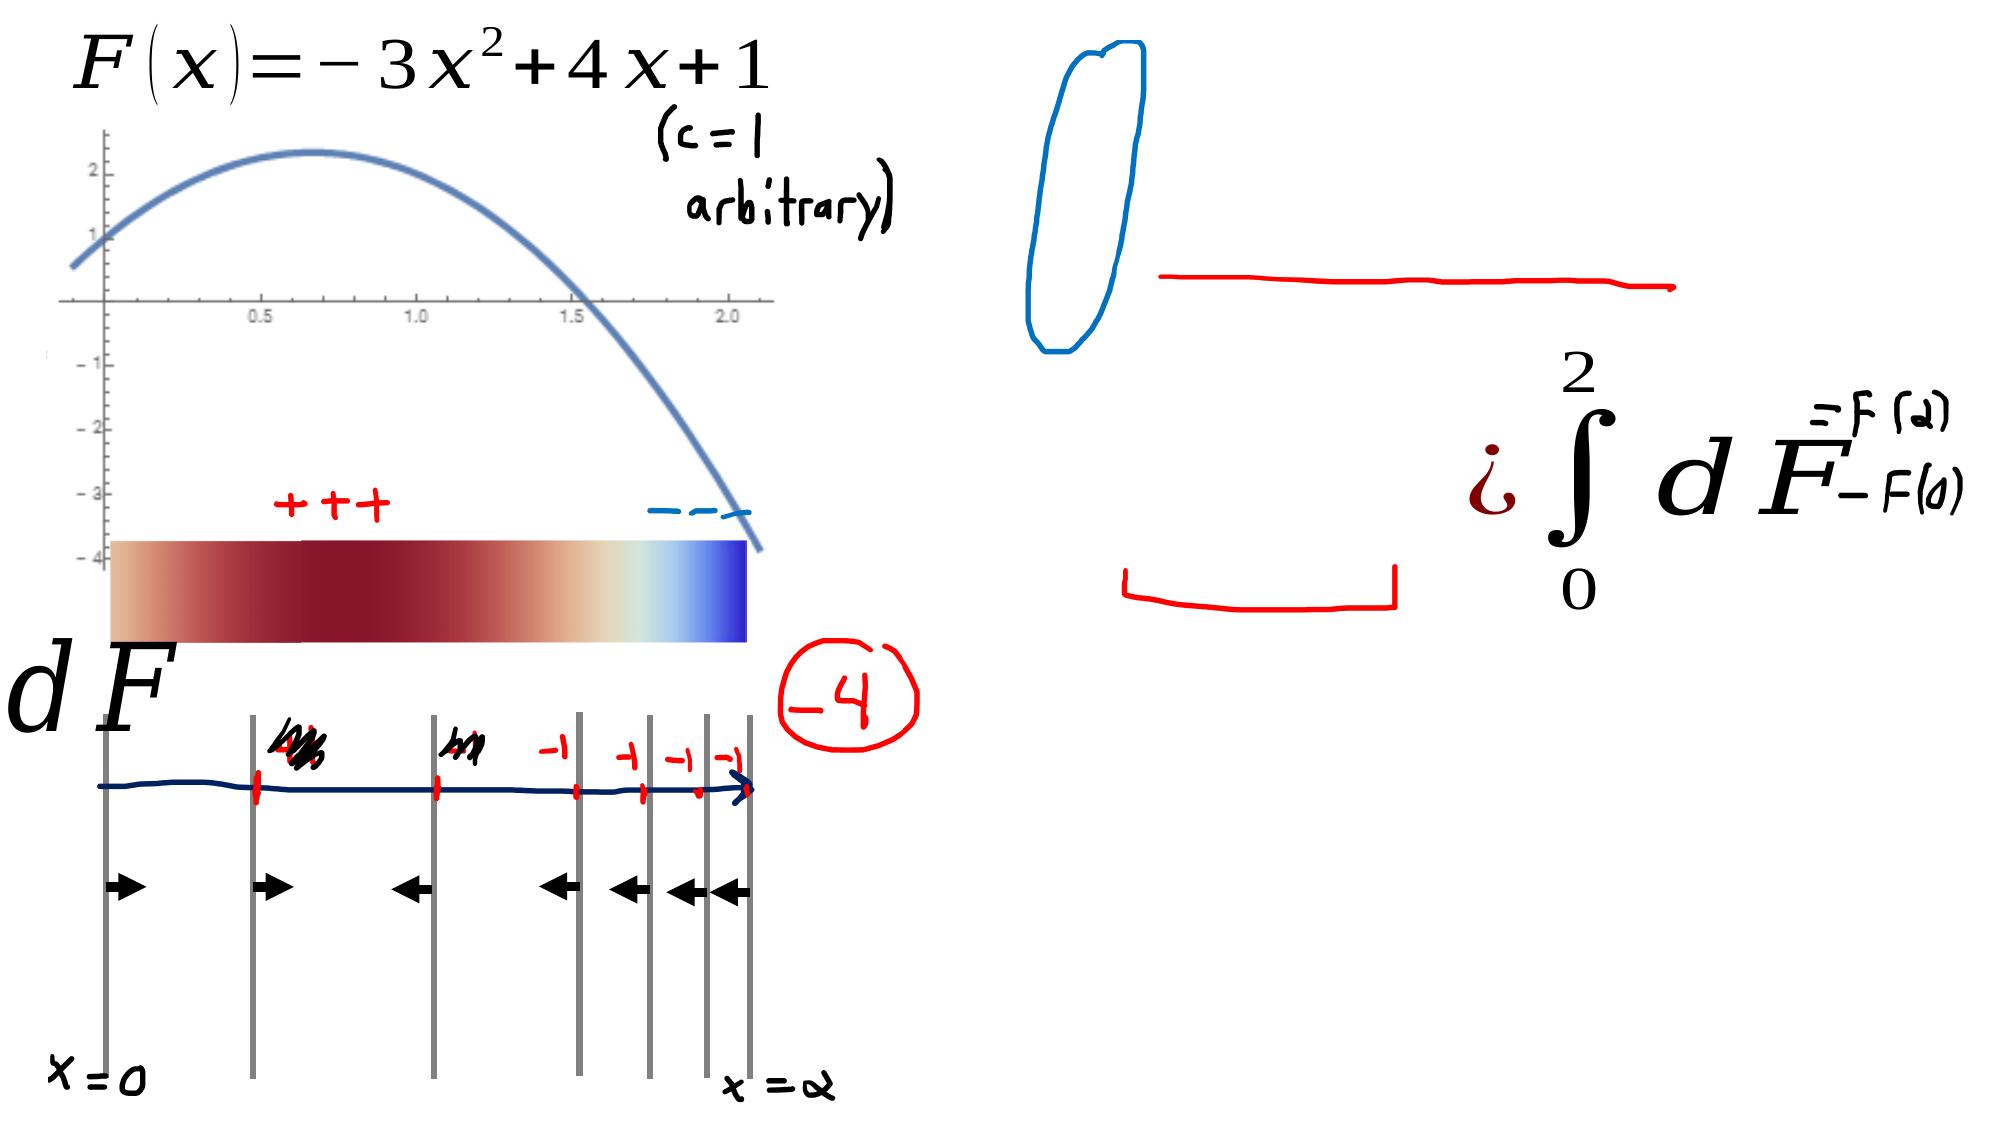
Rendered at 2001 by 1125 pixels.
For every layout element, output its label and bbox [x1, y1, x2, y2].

text_box [105, 712, 751, 1079]
text_box [110, 540, 751, 643]
picture [46, 40, 1971, 1111]
